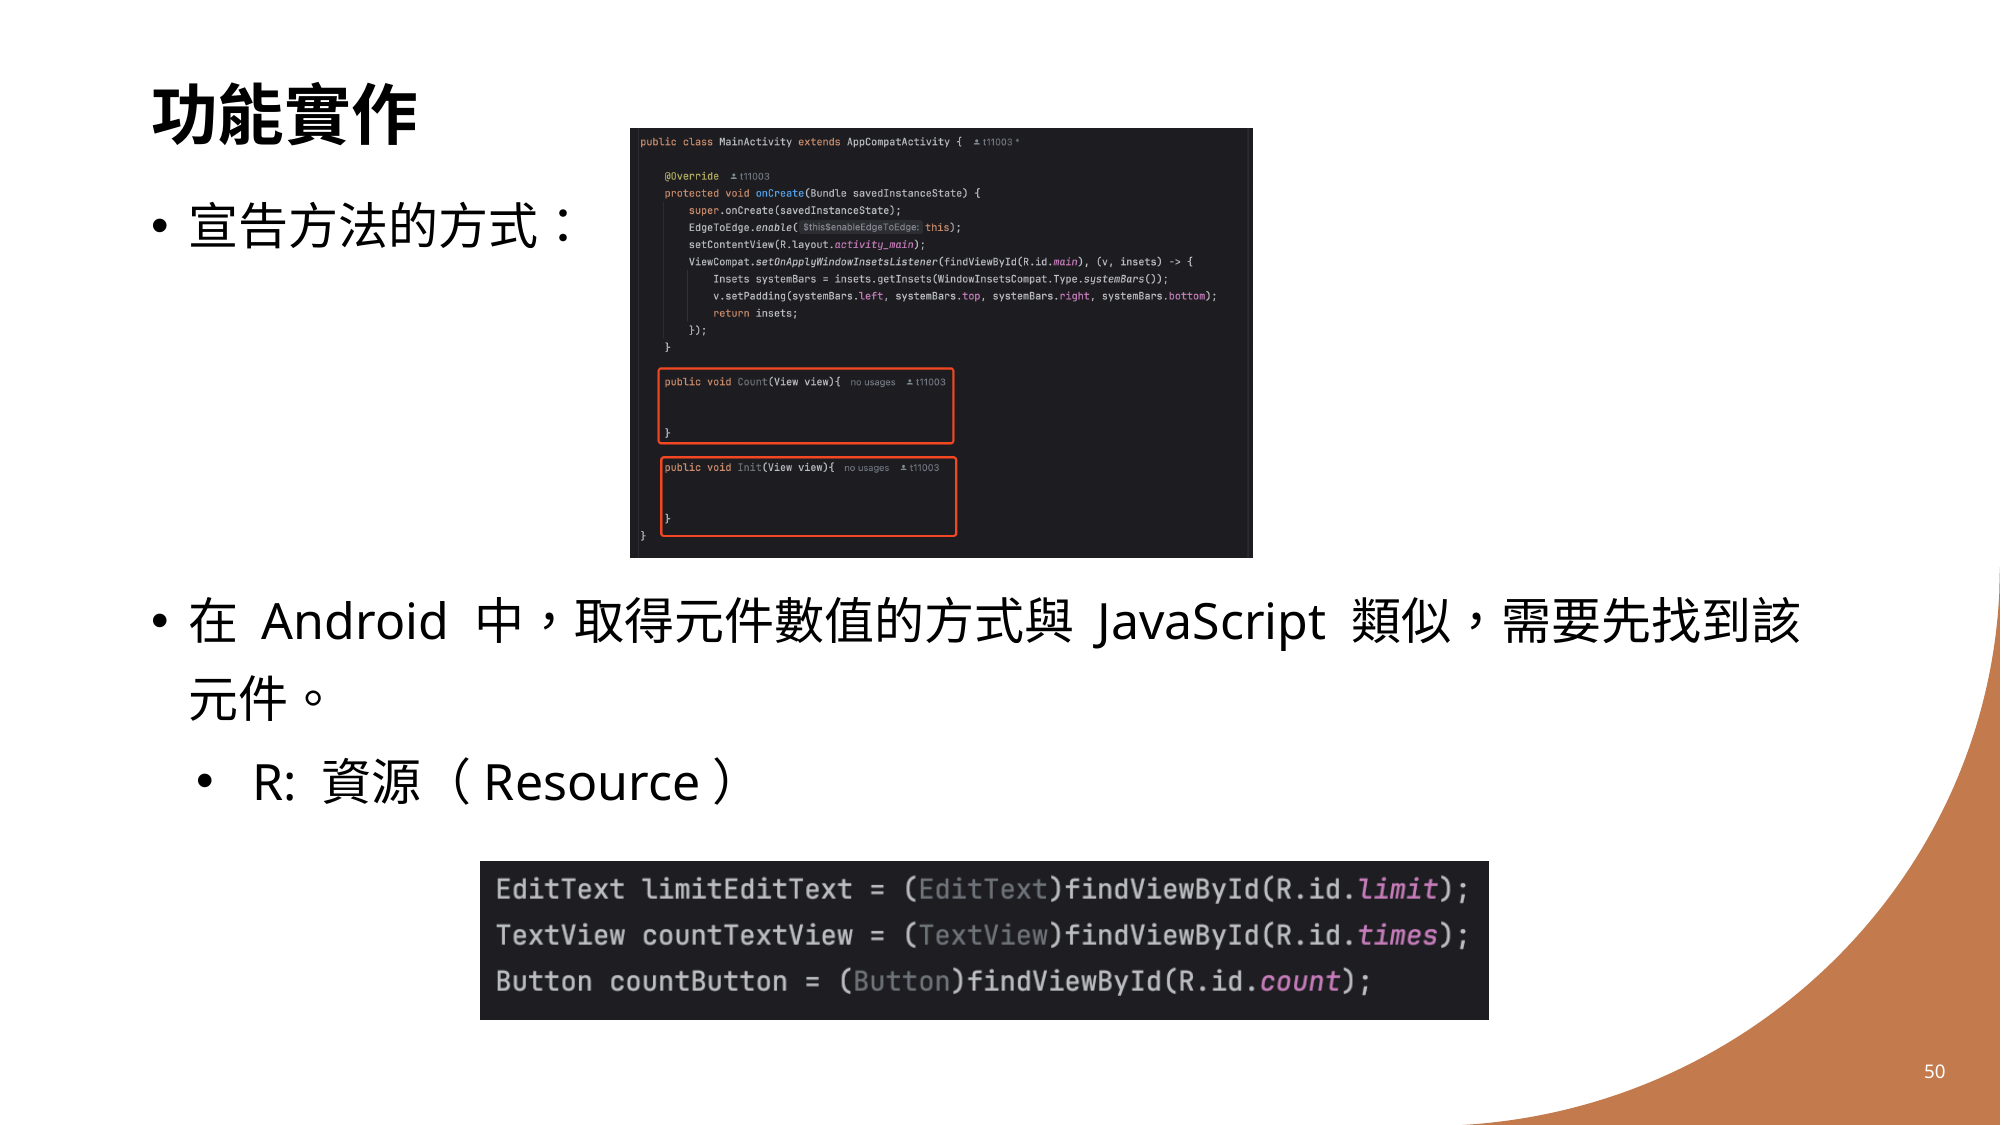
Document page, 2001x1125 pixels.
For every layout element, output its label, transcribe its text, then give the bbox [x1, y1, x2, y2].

slide_number 50 [1893, 1042, 1961, 1103]
list 宣告方法的方式： 在 Android 中，取得元件數值的方式與 JavaScript 類似，需要先找到該元件。 R: 資源（Resource） [136, 169, 1834, 956]
picture [480, 861, 1489, 1020]
picture [630, 128, 1253, 558]
title 功能實作 [136, 57, 1834, 161]
